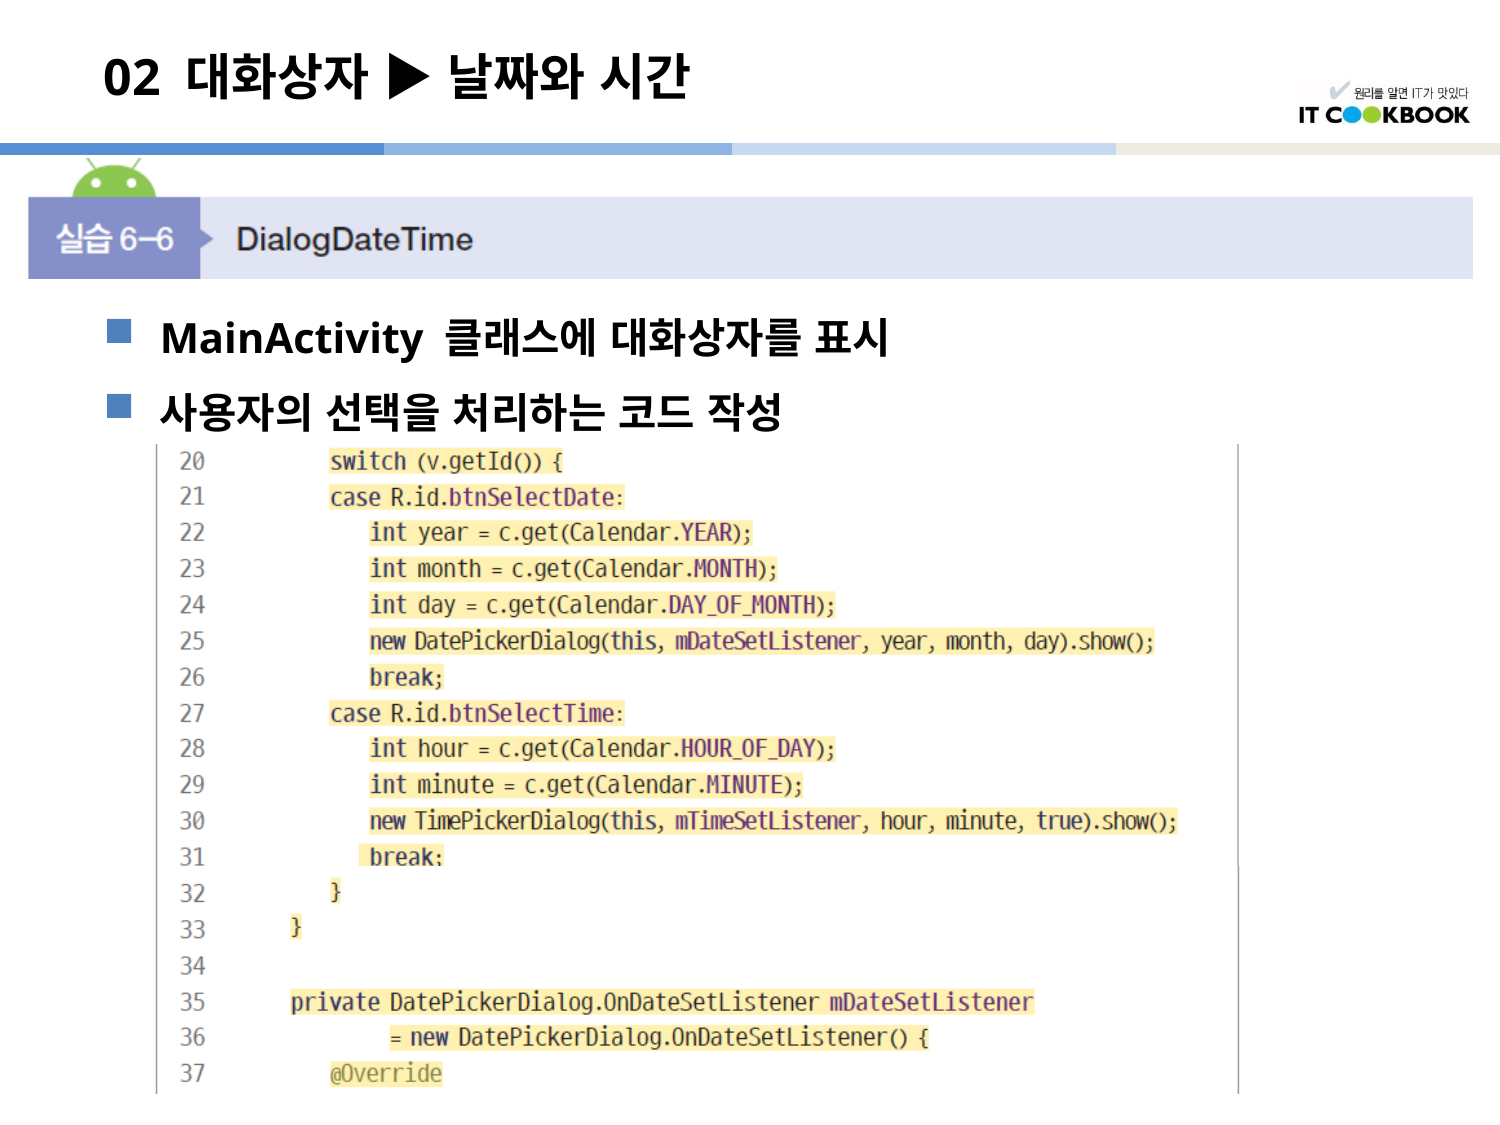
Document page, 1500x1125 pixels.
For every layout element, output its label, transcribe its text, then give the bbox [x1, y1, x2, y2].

picture [27, 158, 1473, 280]
list MainActivity 클래스에 대화상자를 표시 사용자의 선택을 처리하는 코드 작성 [88, 287, 1436, 1083]
picture [1295, 78, 1473, 125]
title 02 대화상자 ▶ 날짜와 시간 [88, 30, 1330, 121]
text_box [147, 443, 1256, 1095]
